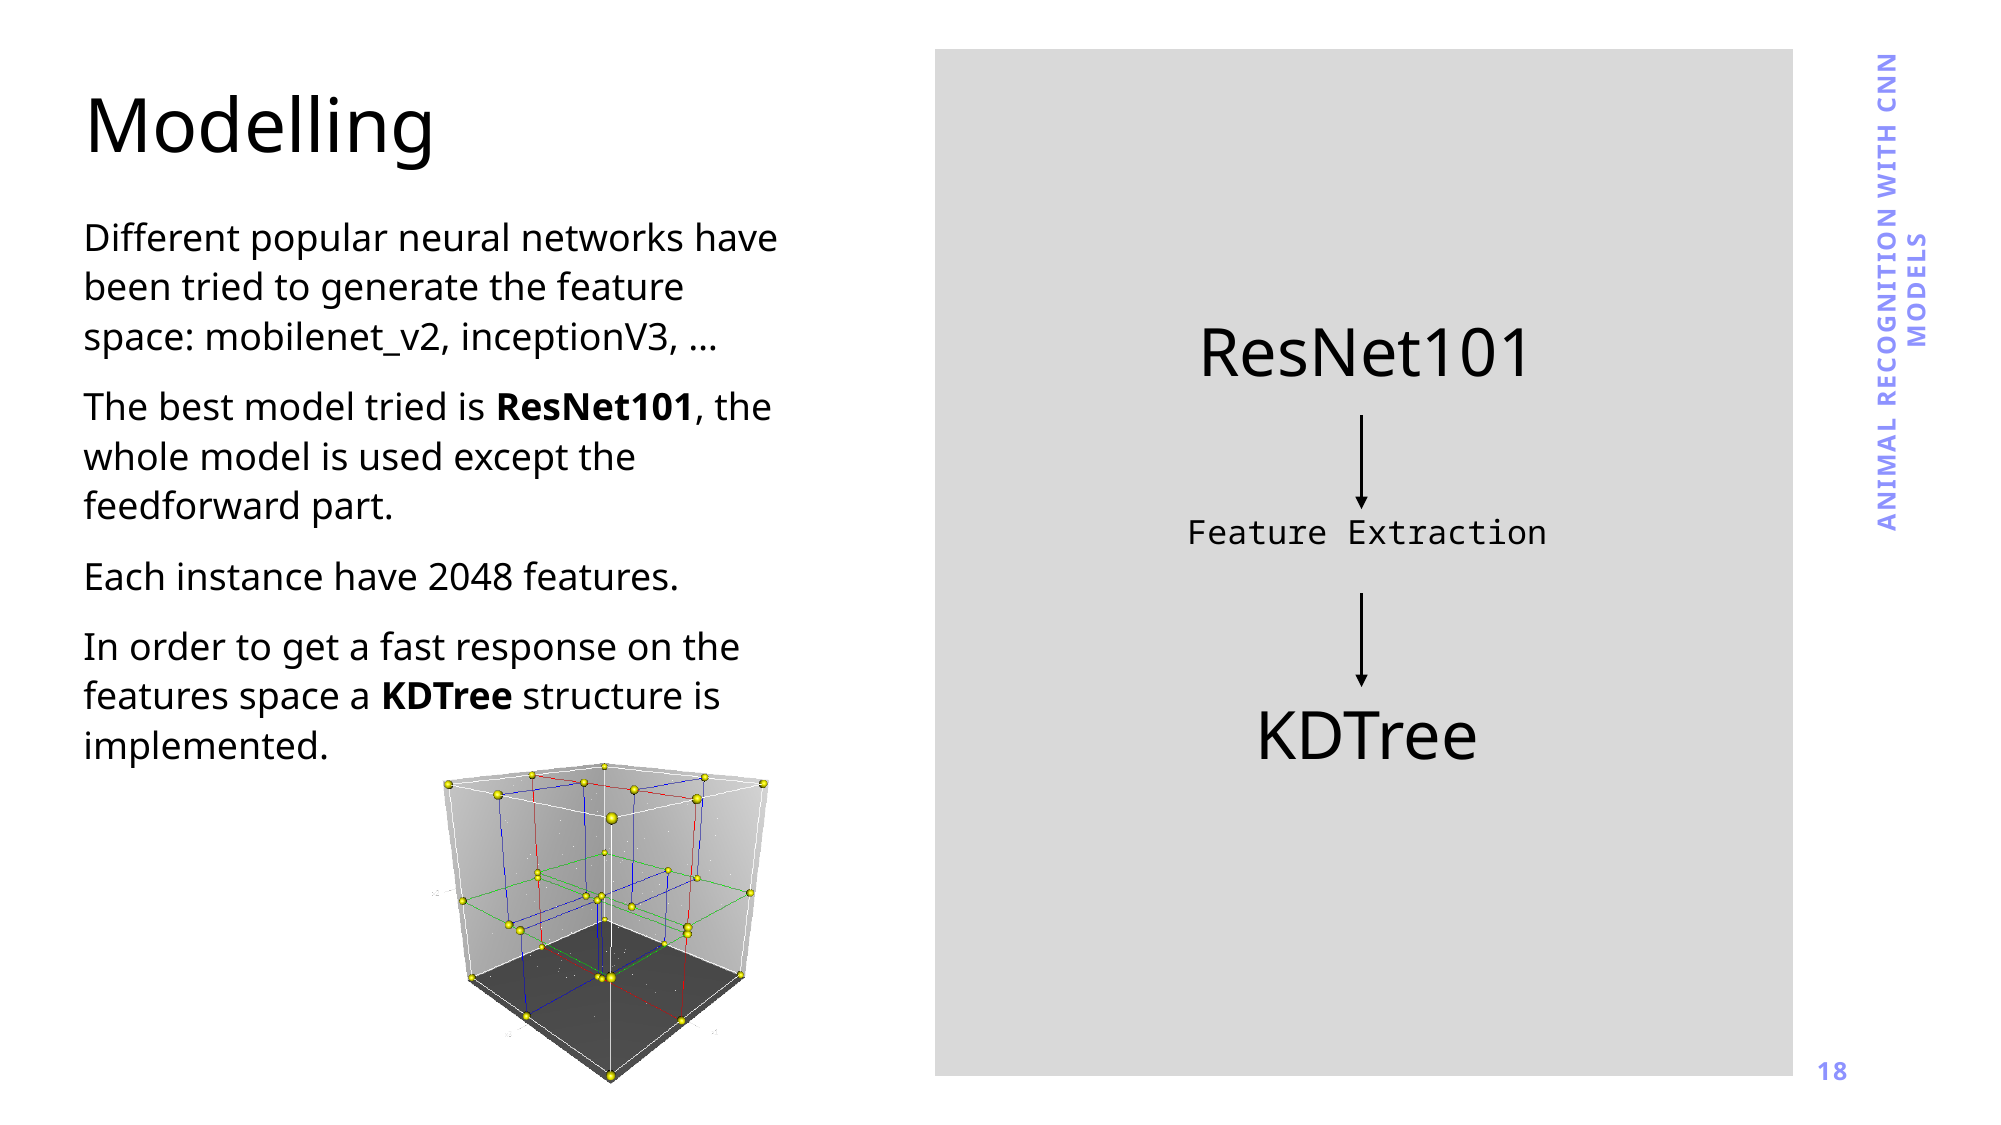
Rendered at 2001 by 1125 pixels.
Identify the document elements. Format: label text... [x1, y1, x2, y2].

text_box [932, 47, 1795, 1078]
text_box Different popular neural networks have been tried to generate the feature space: mobilenet_v2, inceptionV3, … The best model tried is ResNet101, the whole model is used except the feedforward part. Each instance have 2048 features. In order to get a fast response on the features space a KDTree structure is implemented. [68, 201, 795, 924]
footer Animal recognition with cnn models [1870, 0, 1931, 582]
text_box Modelling [69, 0, 841, 175]
picture [432, 763, 769, 1084]
text_box ResNet101 Feature Extraction KDTree [941, 47, 1794, 781]
slide_number 18 [1412, 1042, 1863, 1103]
